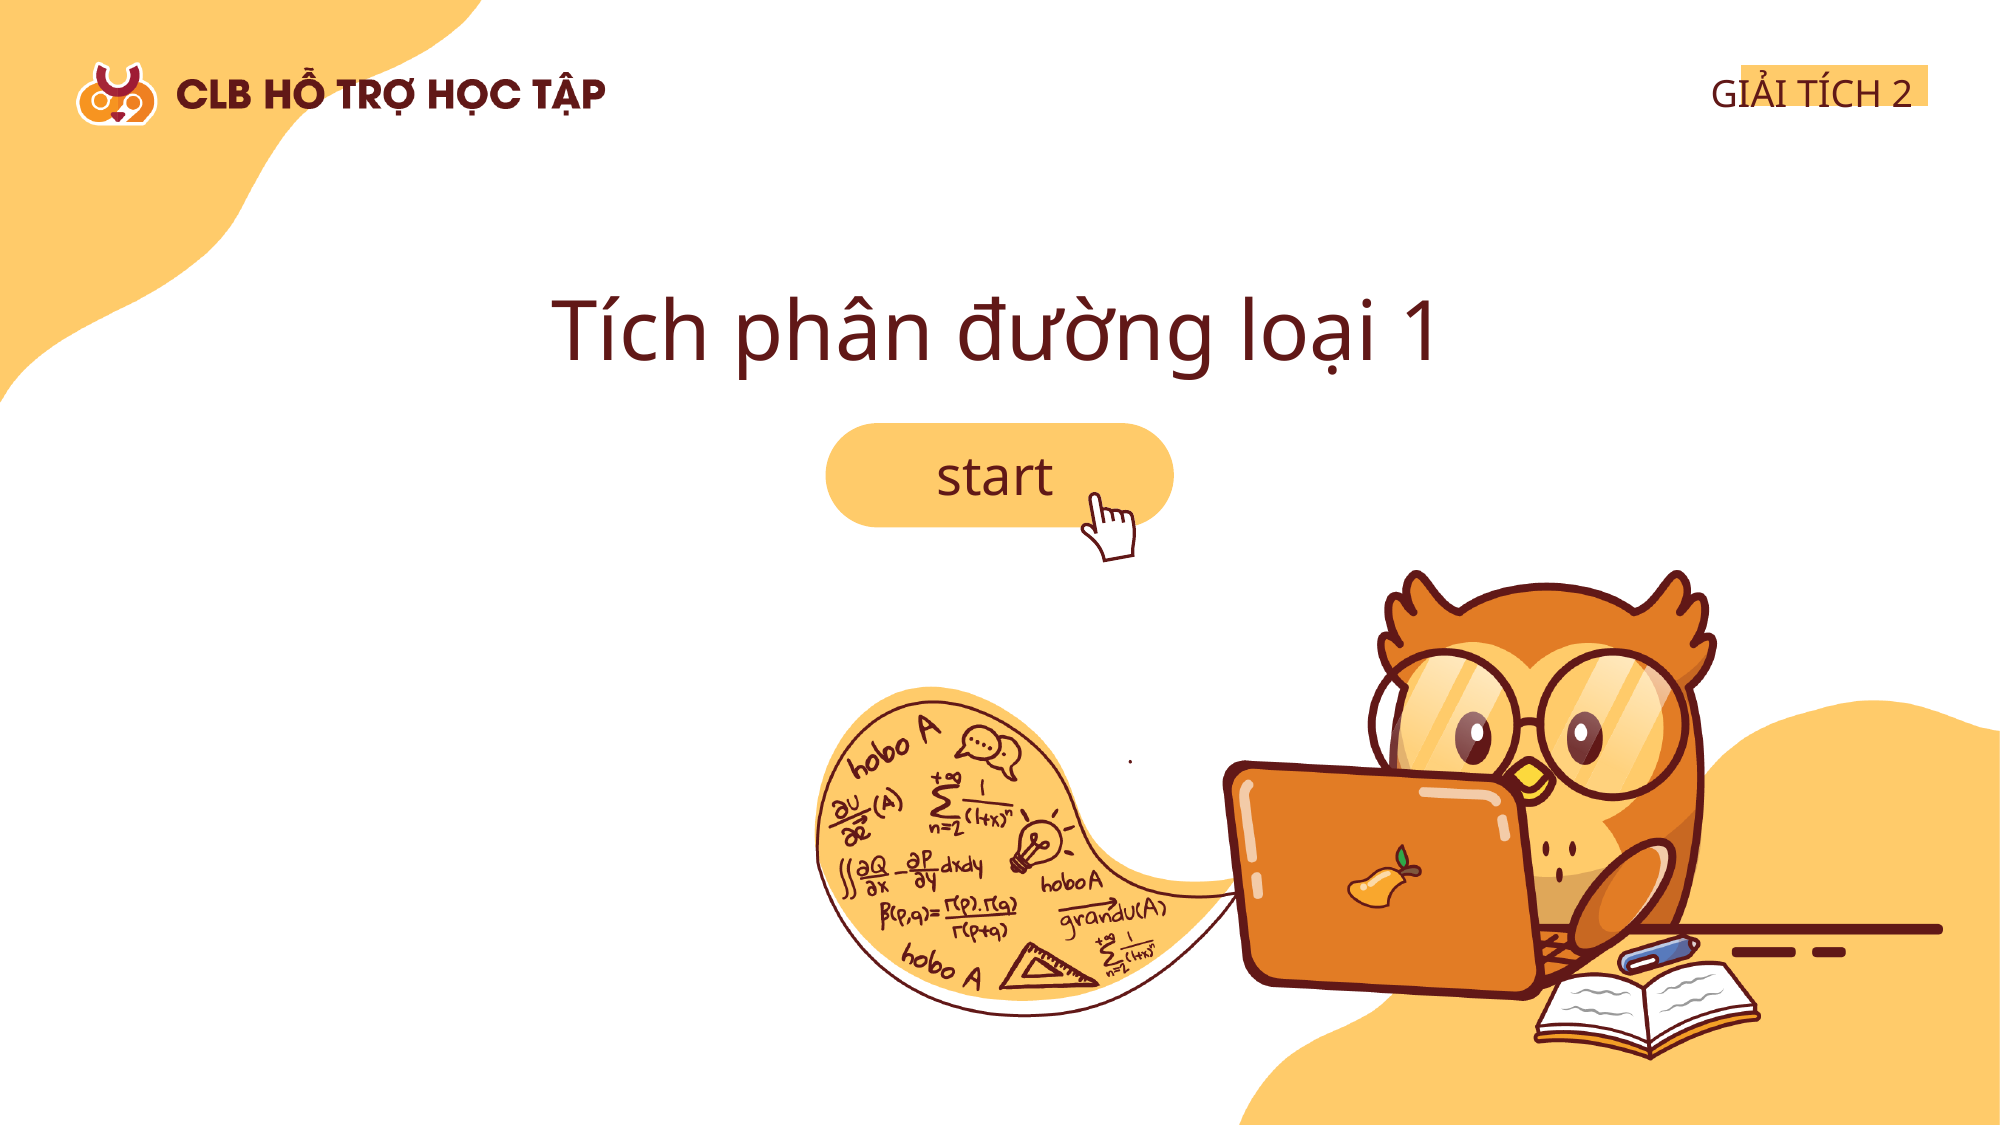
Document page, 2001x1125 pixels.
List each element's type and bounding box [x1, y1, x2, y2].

text_box [825, 423, 1174, 563]
picture [0, 0, 2000, 1125]
